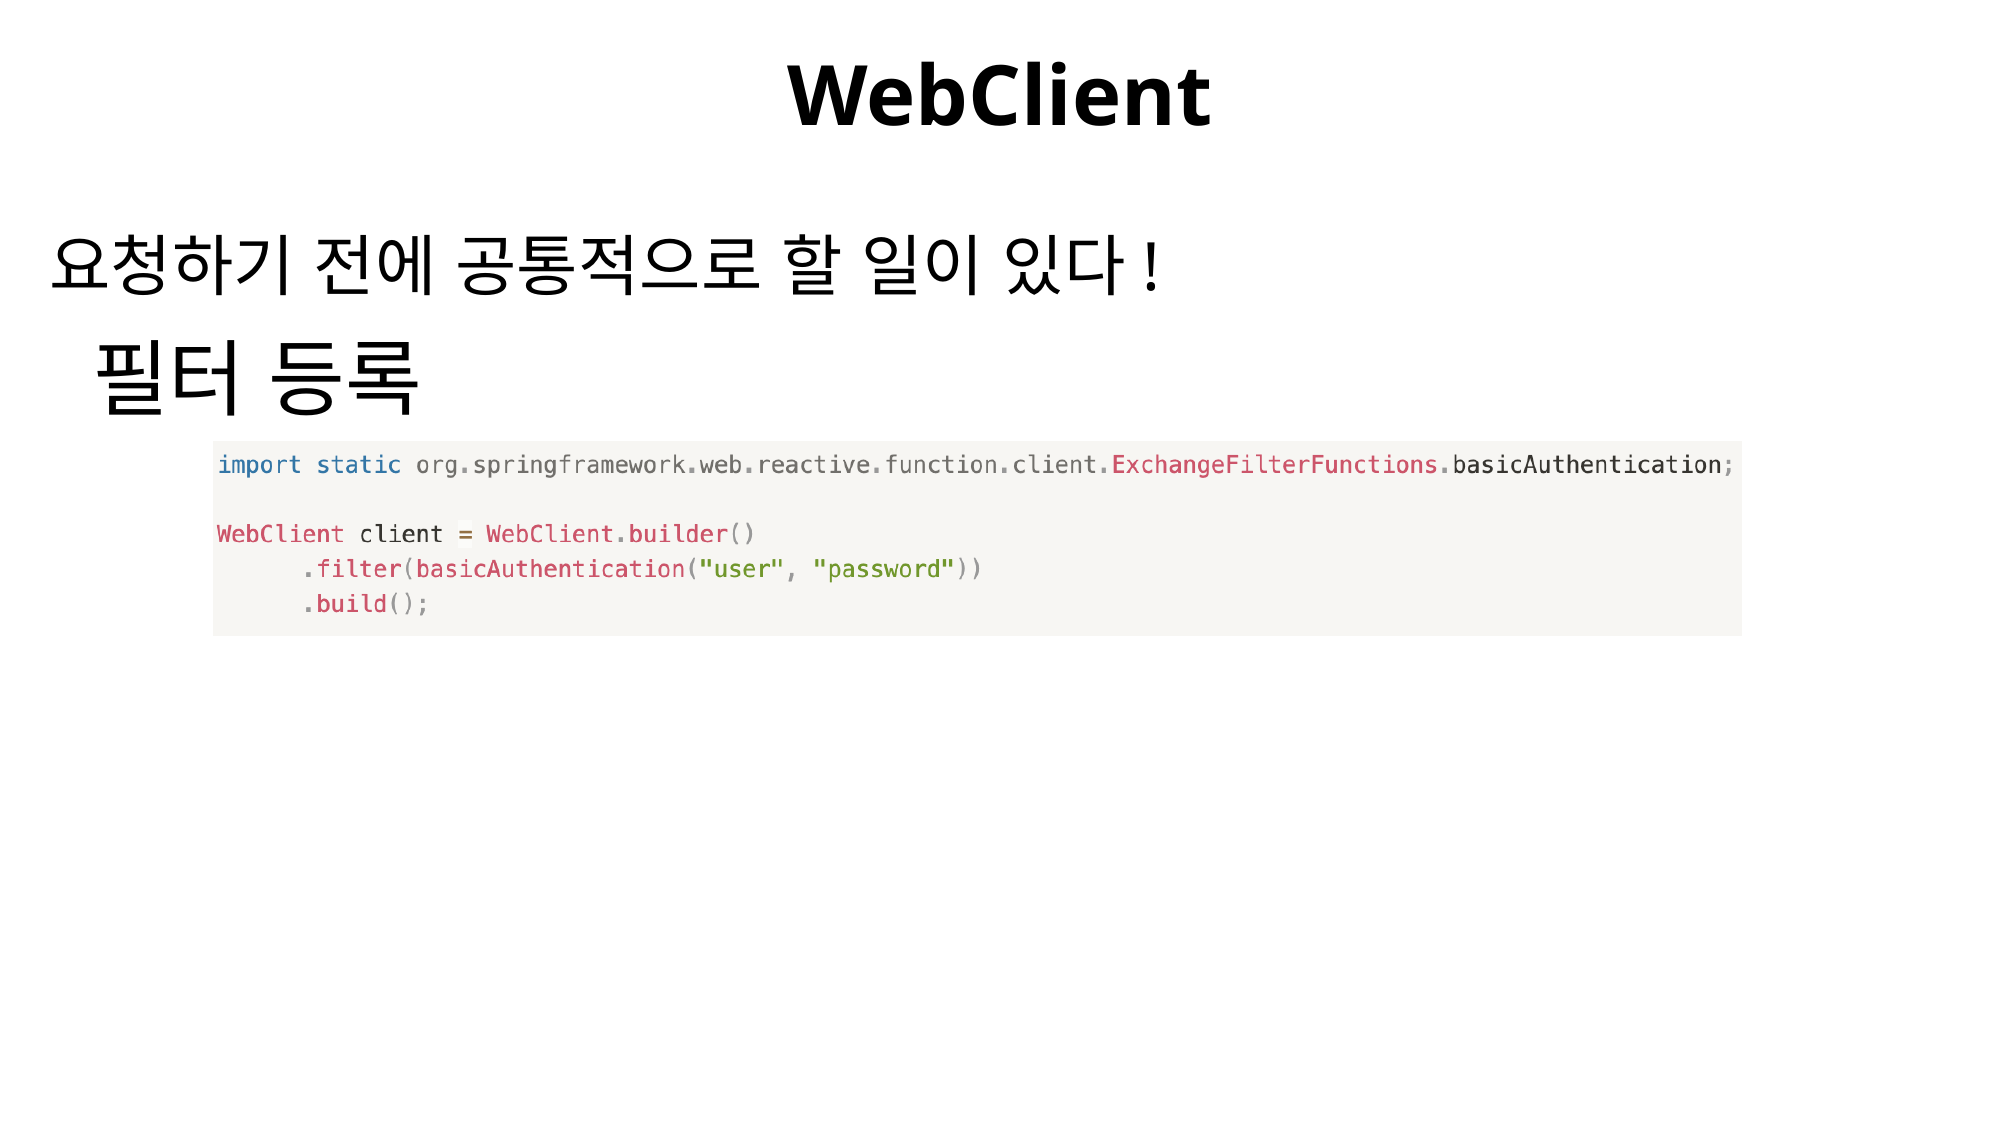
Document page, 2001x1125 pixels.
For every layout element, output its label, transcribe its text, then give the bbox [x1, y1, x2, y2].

picture [213, 441, 1742, 636]
text_box 필터 등록 [77, 319, 437, 434]
text_box 요청하기 전에 공통적으로 할 일이 있다! [34, 216, 1176, 311]
text_box WebClient [772, 35, 1228, 150]
